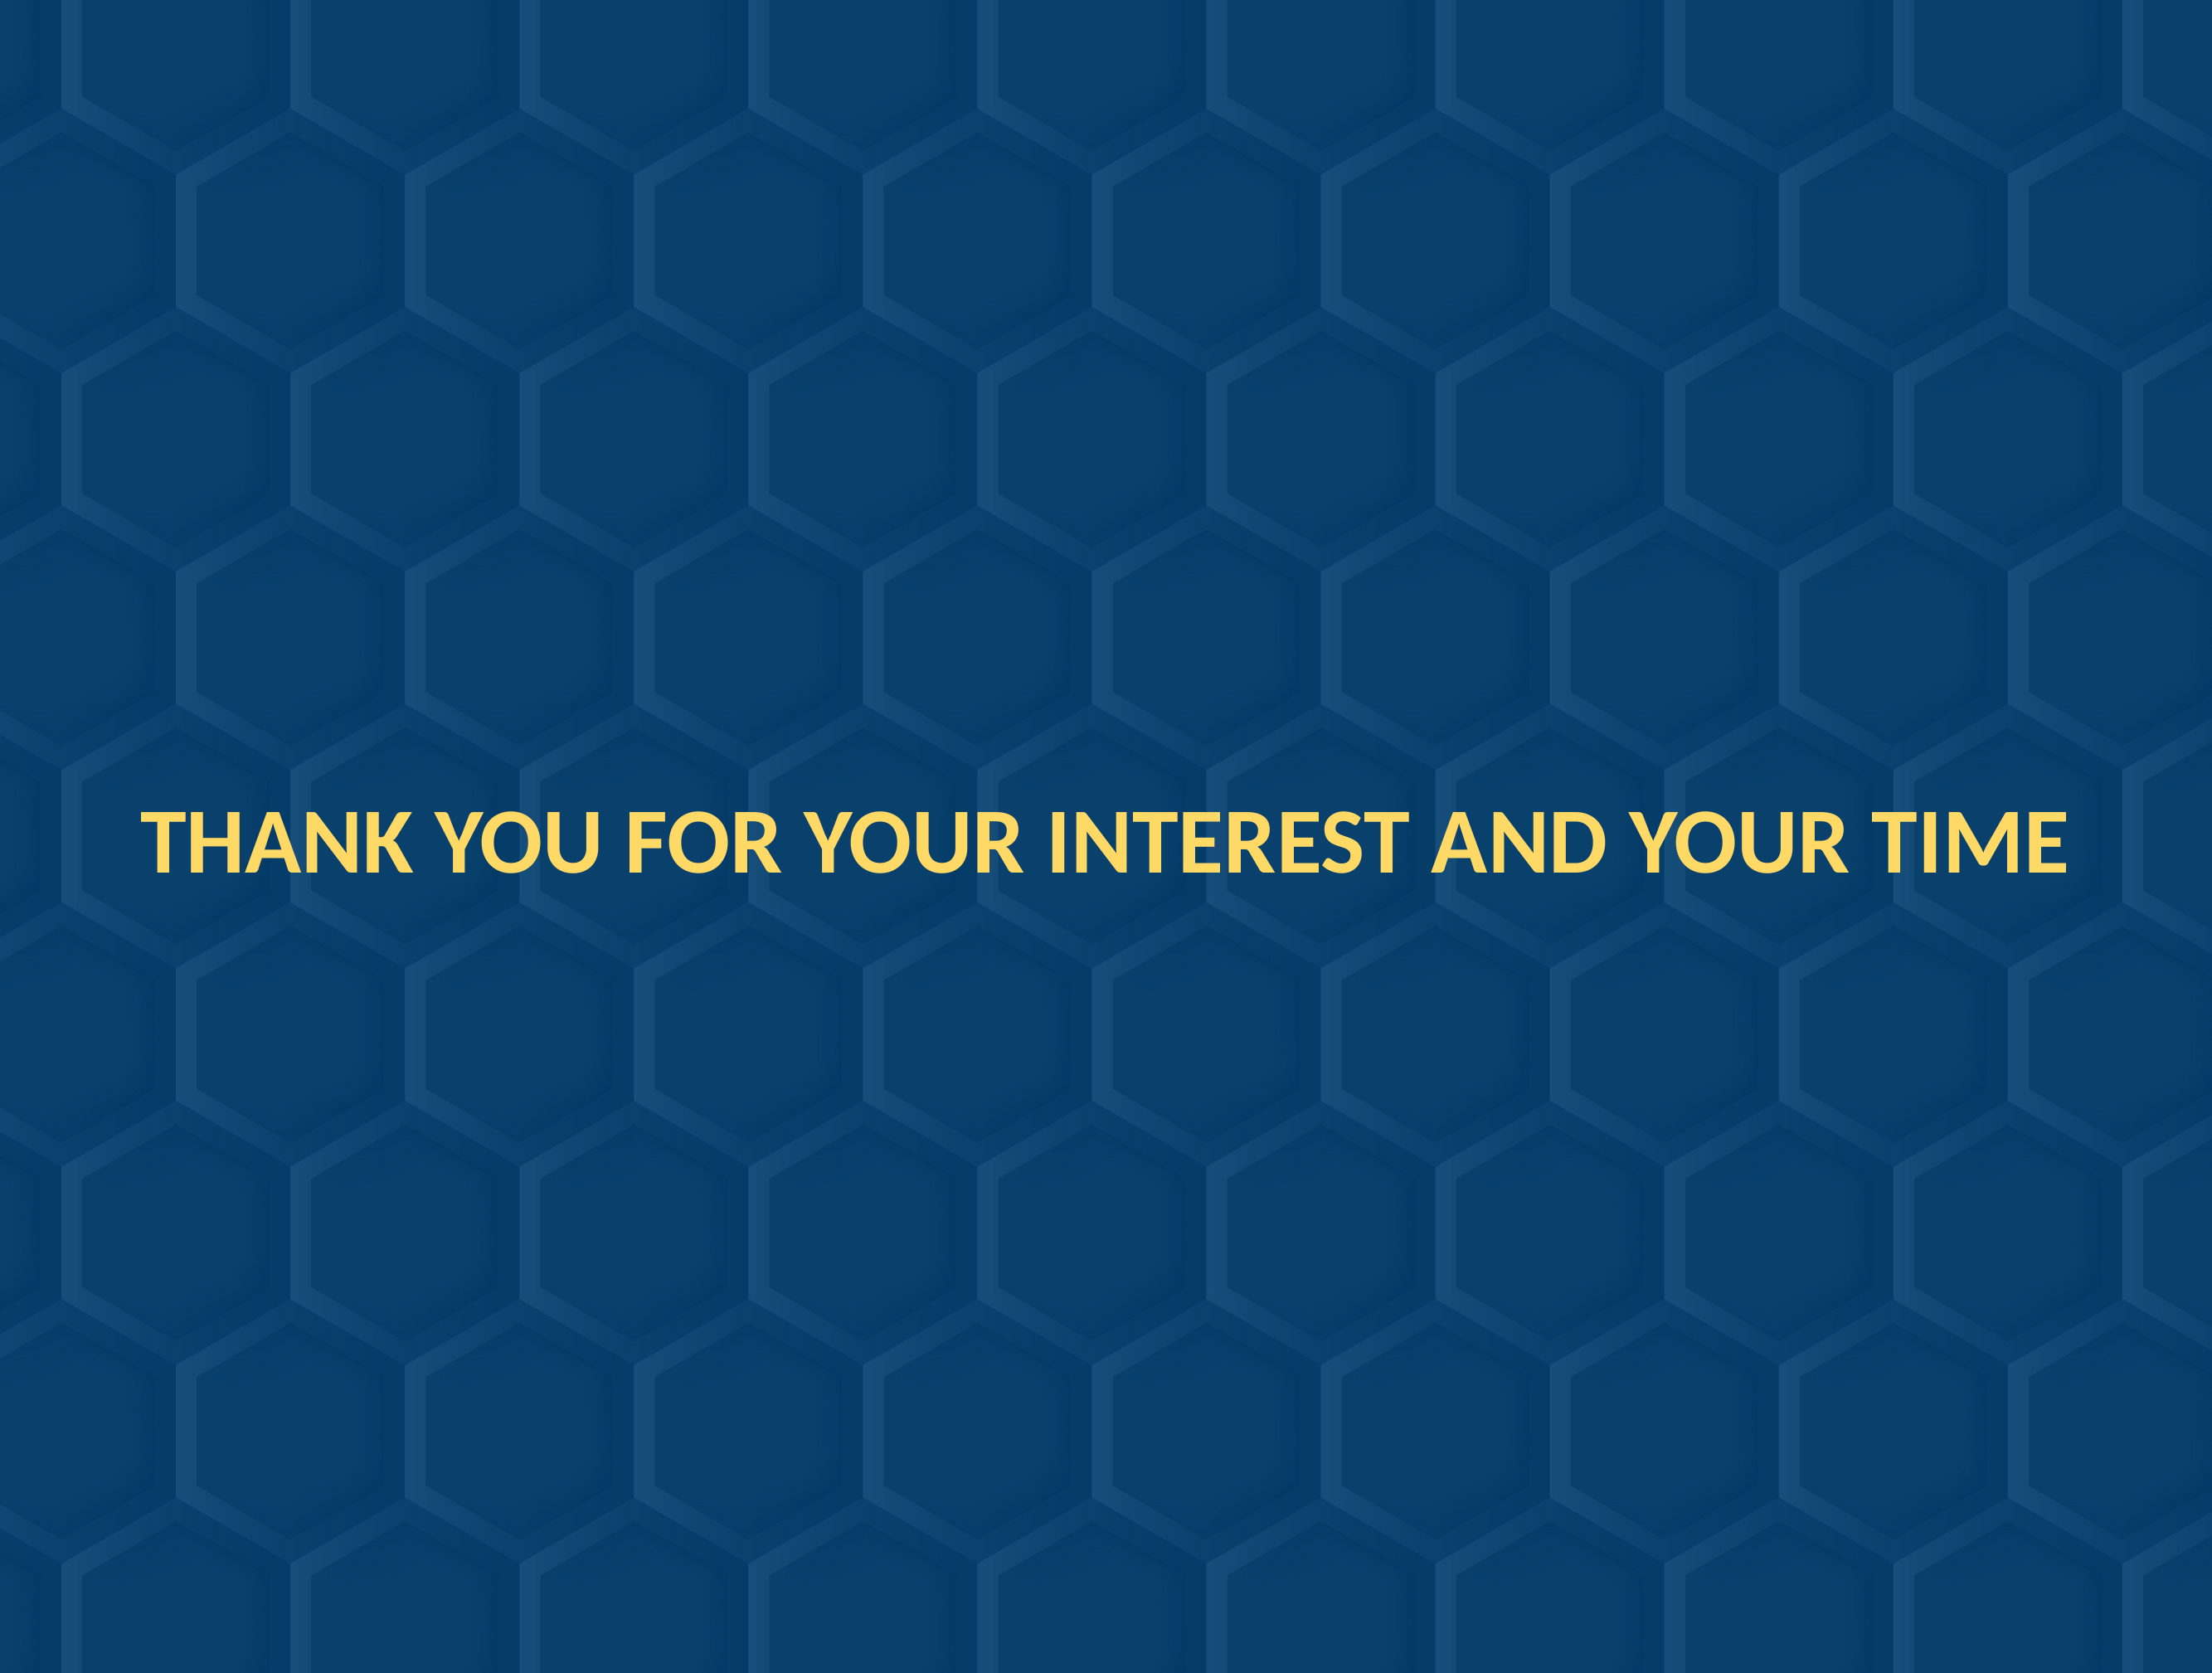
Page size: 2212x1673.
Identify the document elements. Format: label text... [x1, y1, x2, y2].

picture [0, 0, 2212, 1673]
text_box THANK YOU FOR YOUR INTEREST AND YOUR TIME [128, 773, 2084, 898]
